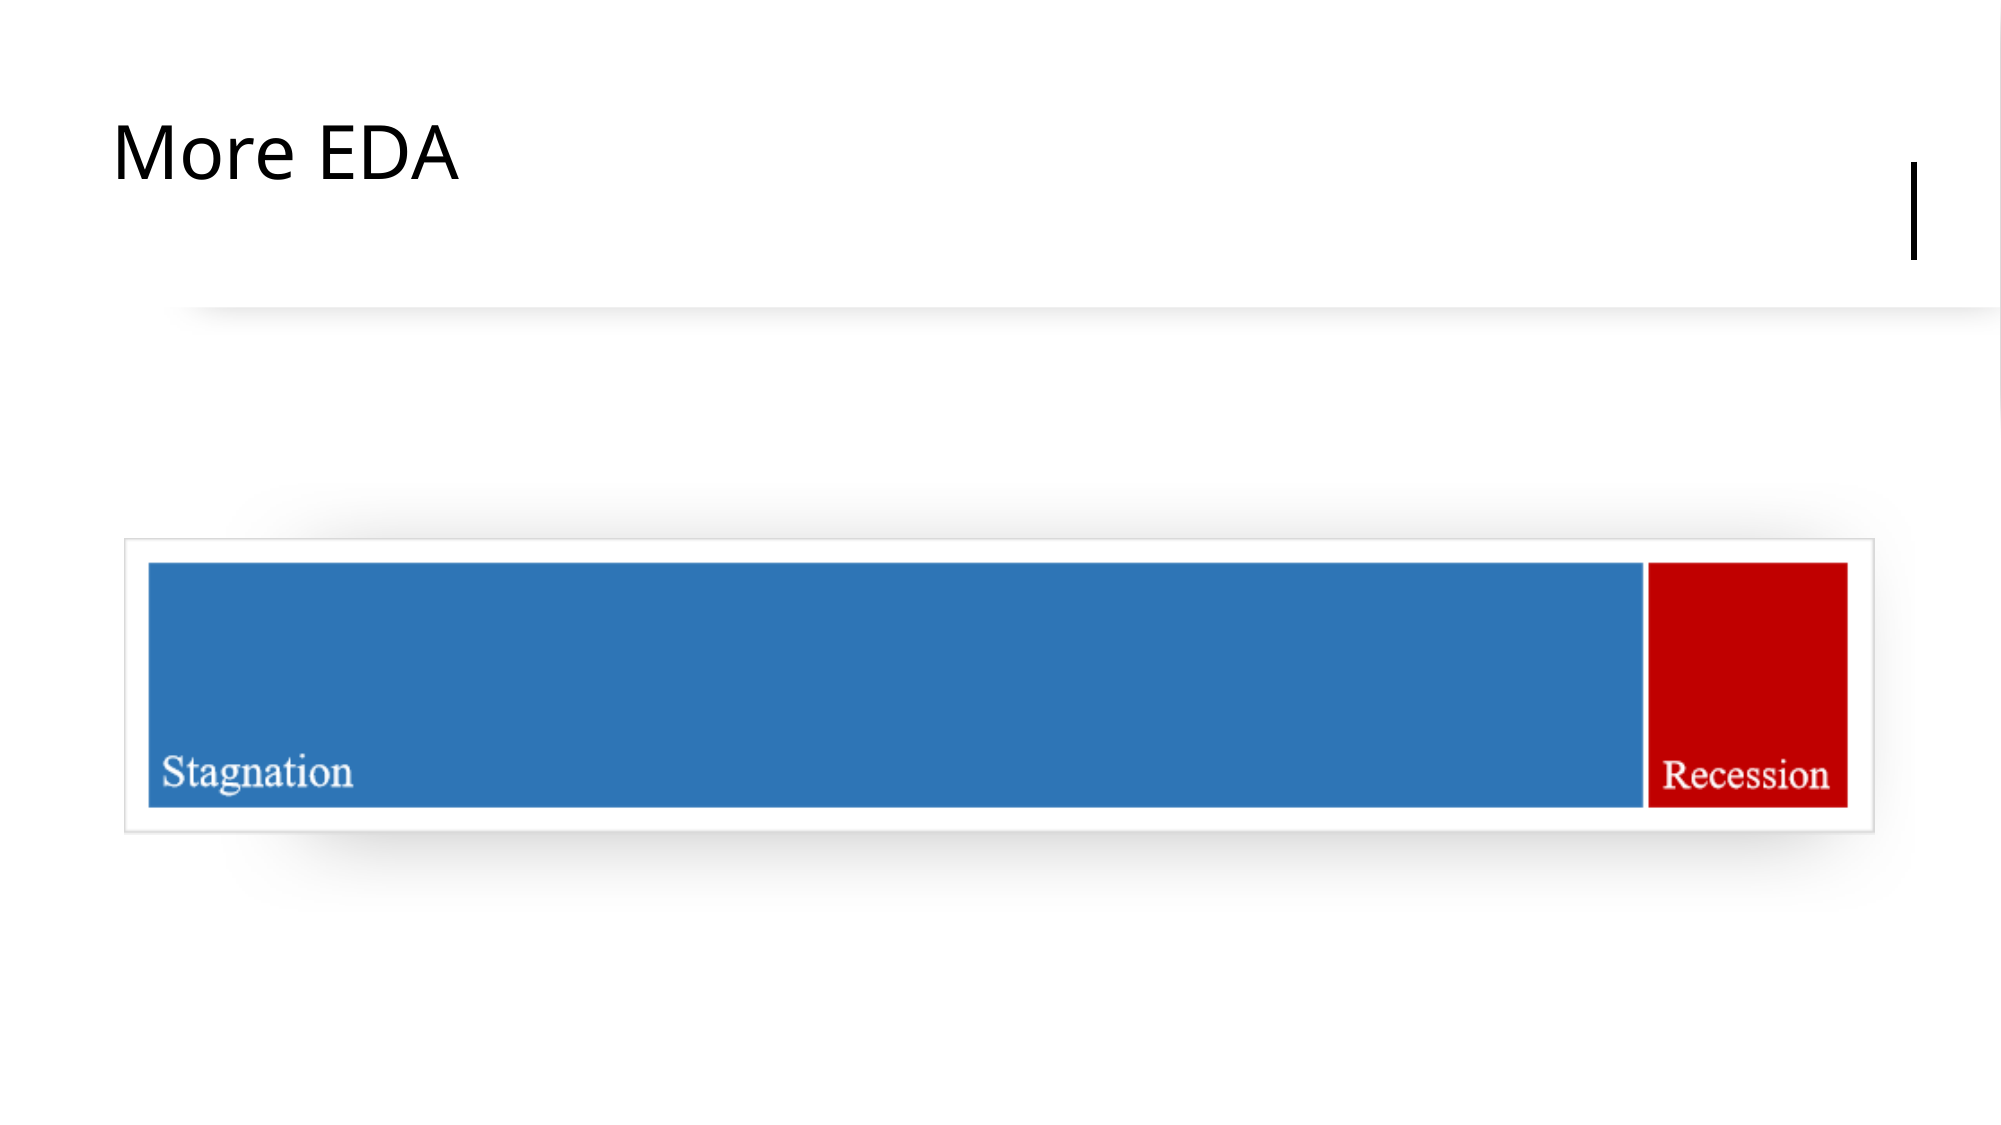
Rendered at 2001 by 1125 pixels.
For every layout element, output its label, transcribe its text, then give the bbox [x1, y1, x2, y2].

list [124, 538, 1875, 835]
text_box [0, 0, 2000, 308]
title More EDA [96, 48, 995, 251]
text_box [0, 308, 2000, 1125]
